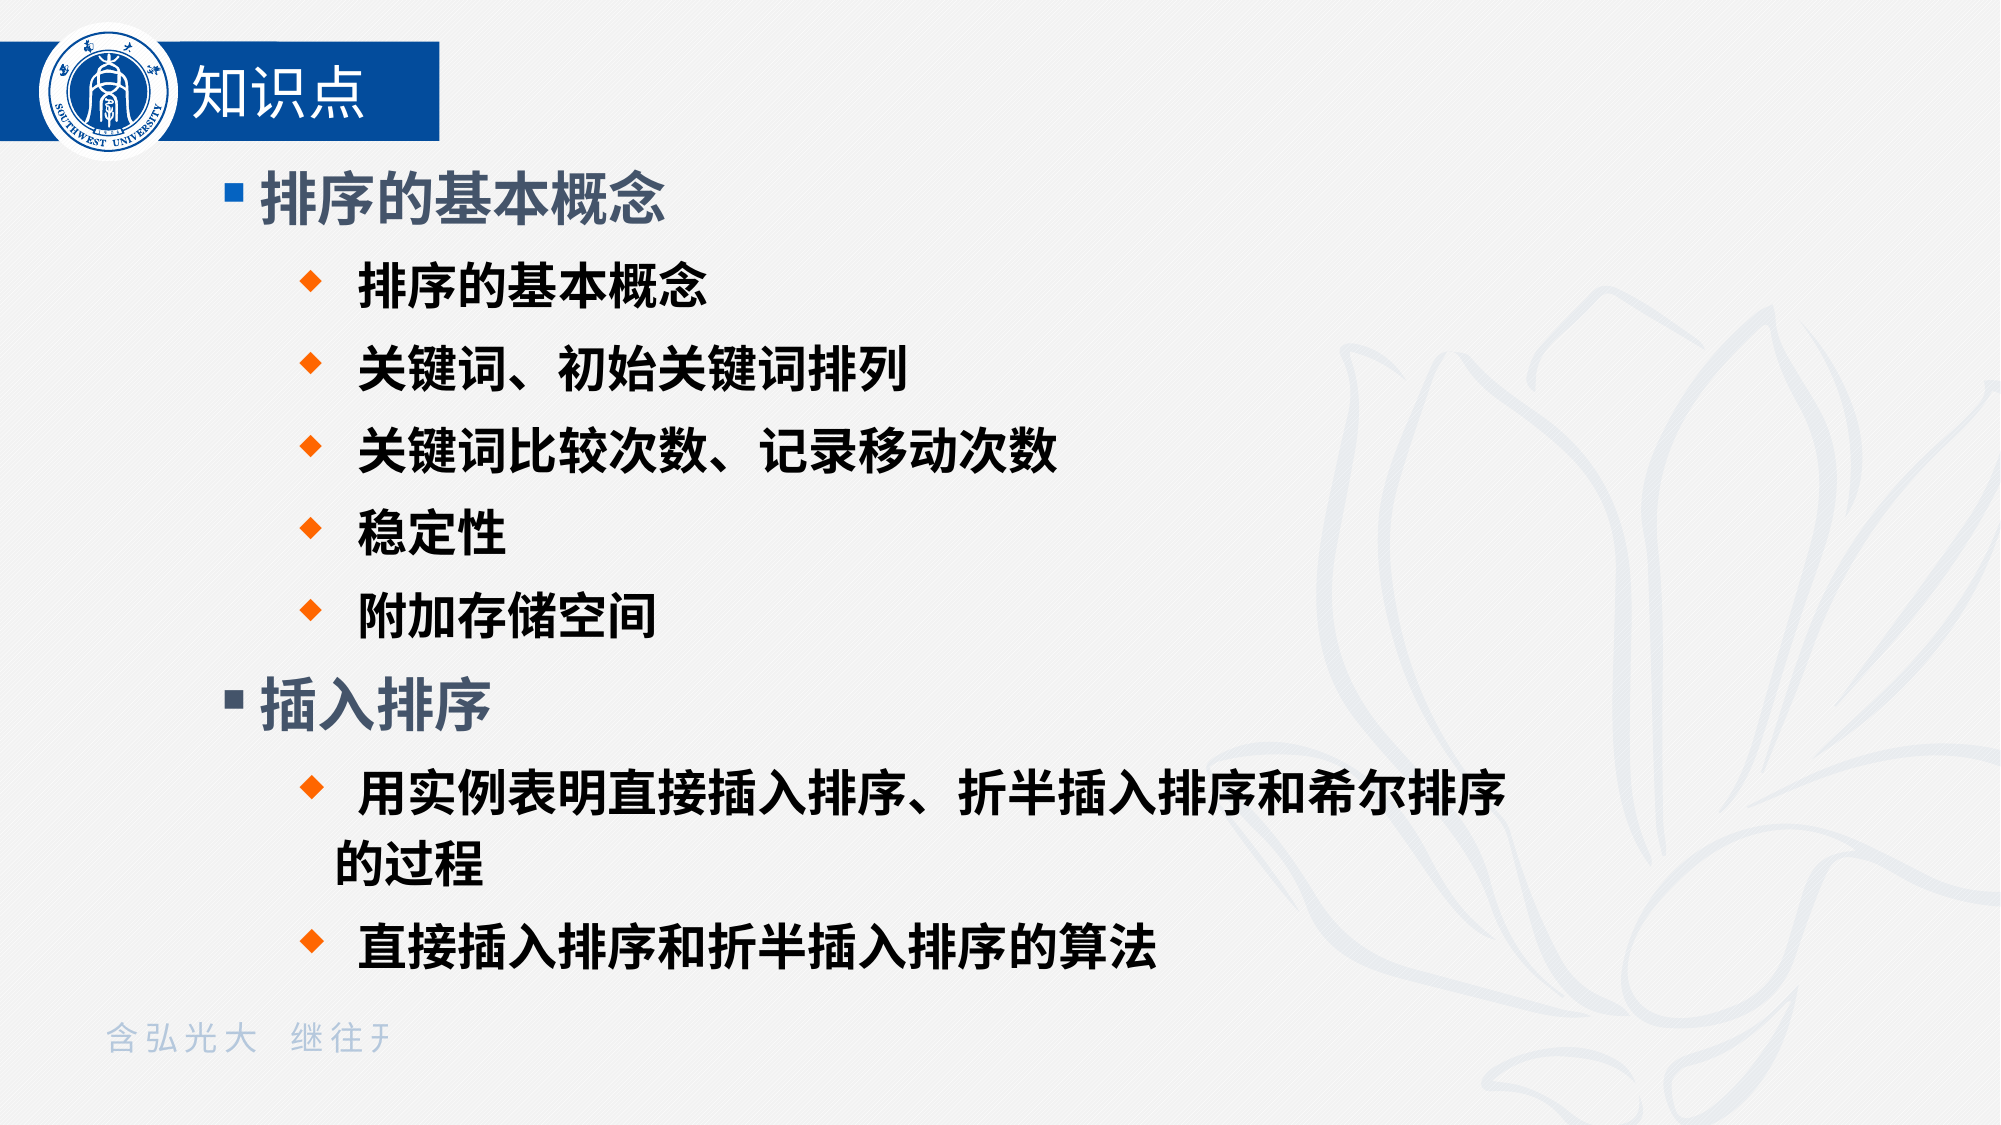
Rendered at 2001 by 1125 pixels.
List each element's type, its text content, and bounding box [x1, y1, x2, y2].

text_box 排序的基本概念 排序的基本概念 关键词、初始关键词排列 关键词比较次数、记录移动次数 稳定性 附加存储空间 插入排序 用实例表明直接插入排序、折半插入排序和希尔排序的过程 直接插入排序和折半插入排序的算法 [132, 140, 1533, 1054]
list 知识点 [180, 41, 440, 140]
